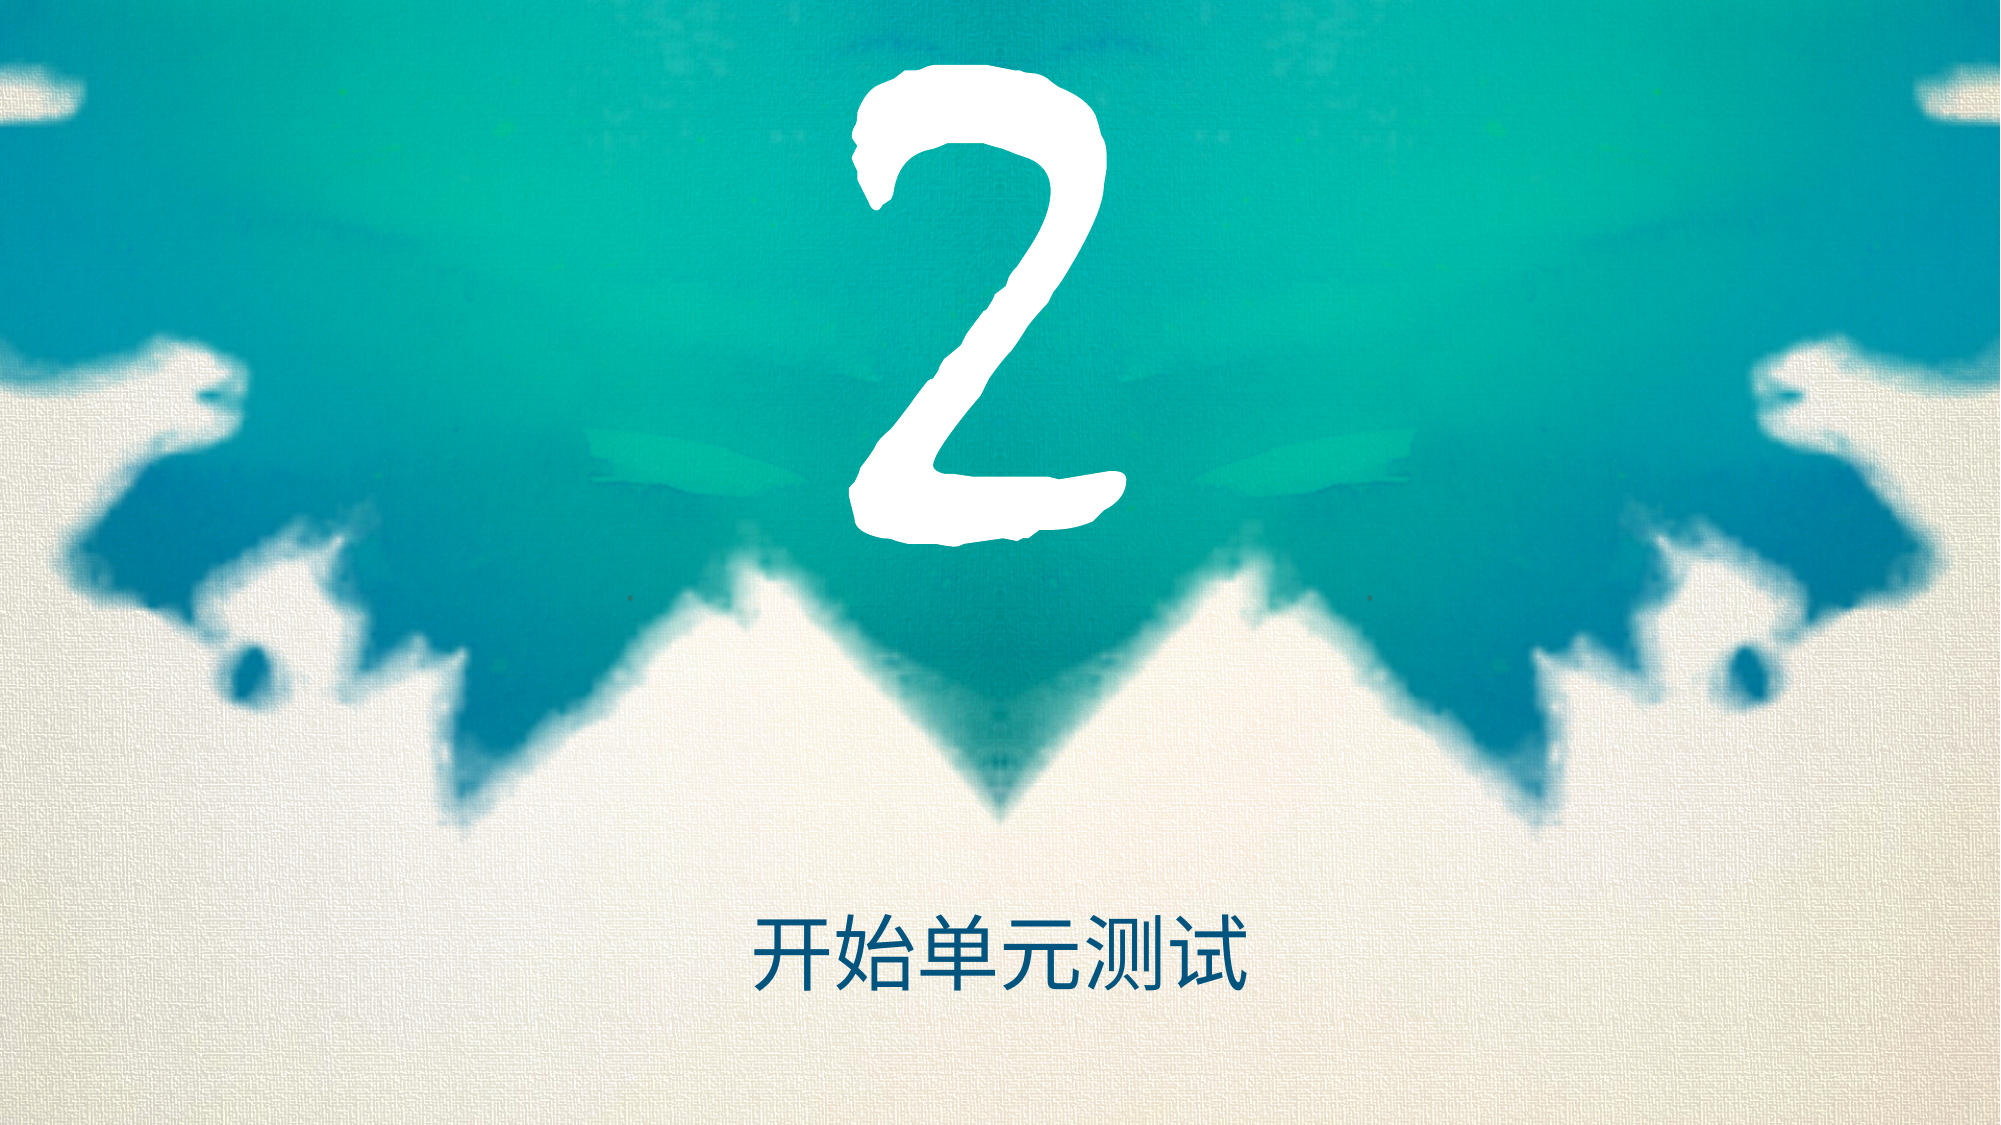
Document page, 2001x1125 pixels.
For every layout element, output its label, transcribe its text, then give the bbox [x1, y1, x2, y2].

text_box 开始单元测试 [358, 924, 1642, 1009]
picture [0, 0, 2000, 1125]
